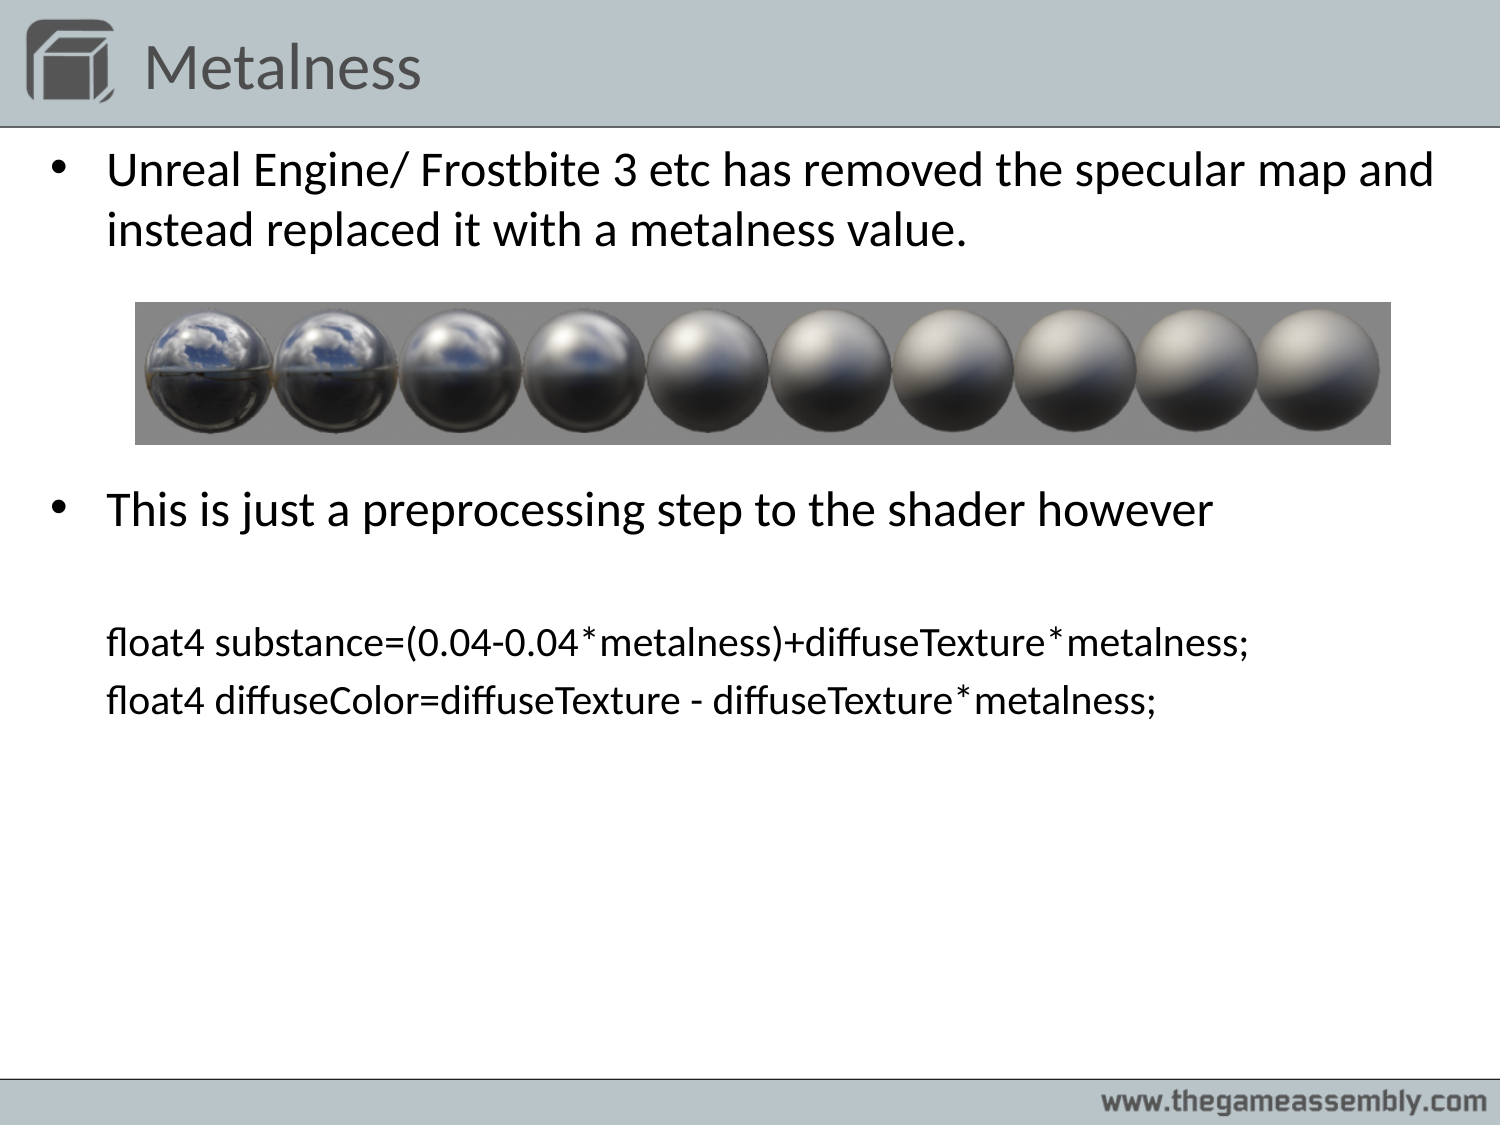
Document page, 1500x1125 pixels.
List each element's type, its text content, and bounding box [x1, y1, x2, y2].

title Metalness [128, 0, 1500, 126]
list Unreal Engine/ Frostbite 3 etc has removed the specular map and instead replaced it with a metalness value. This is just a preprocessing step to the shader however float4 substance=(0.04-0.04*metalness)+diffuseTexture*metalness; float4 diffuseColor=diffuseTexture - diffuseTexture*metalness; [34, 128, 1466, 1079]
picture [0, 0, 1500, 1125]
